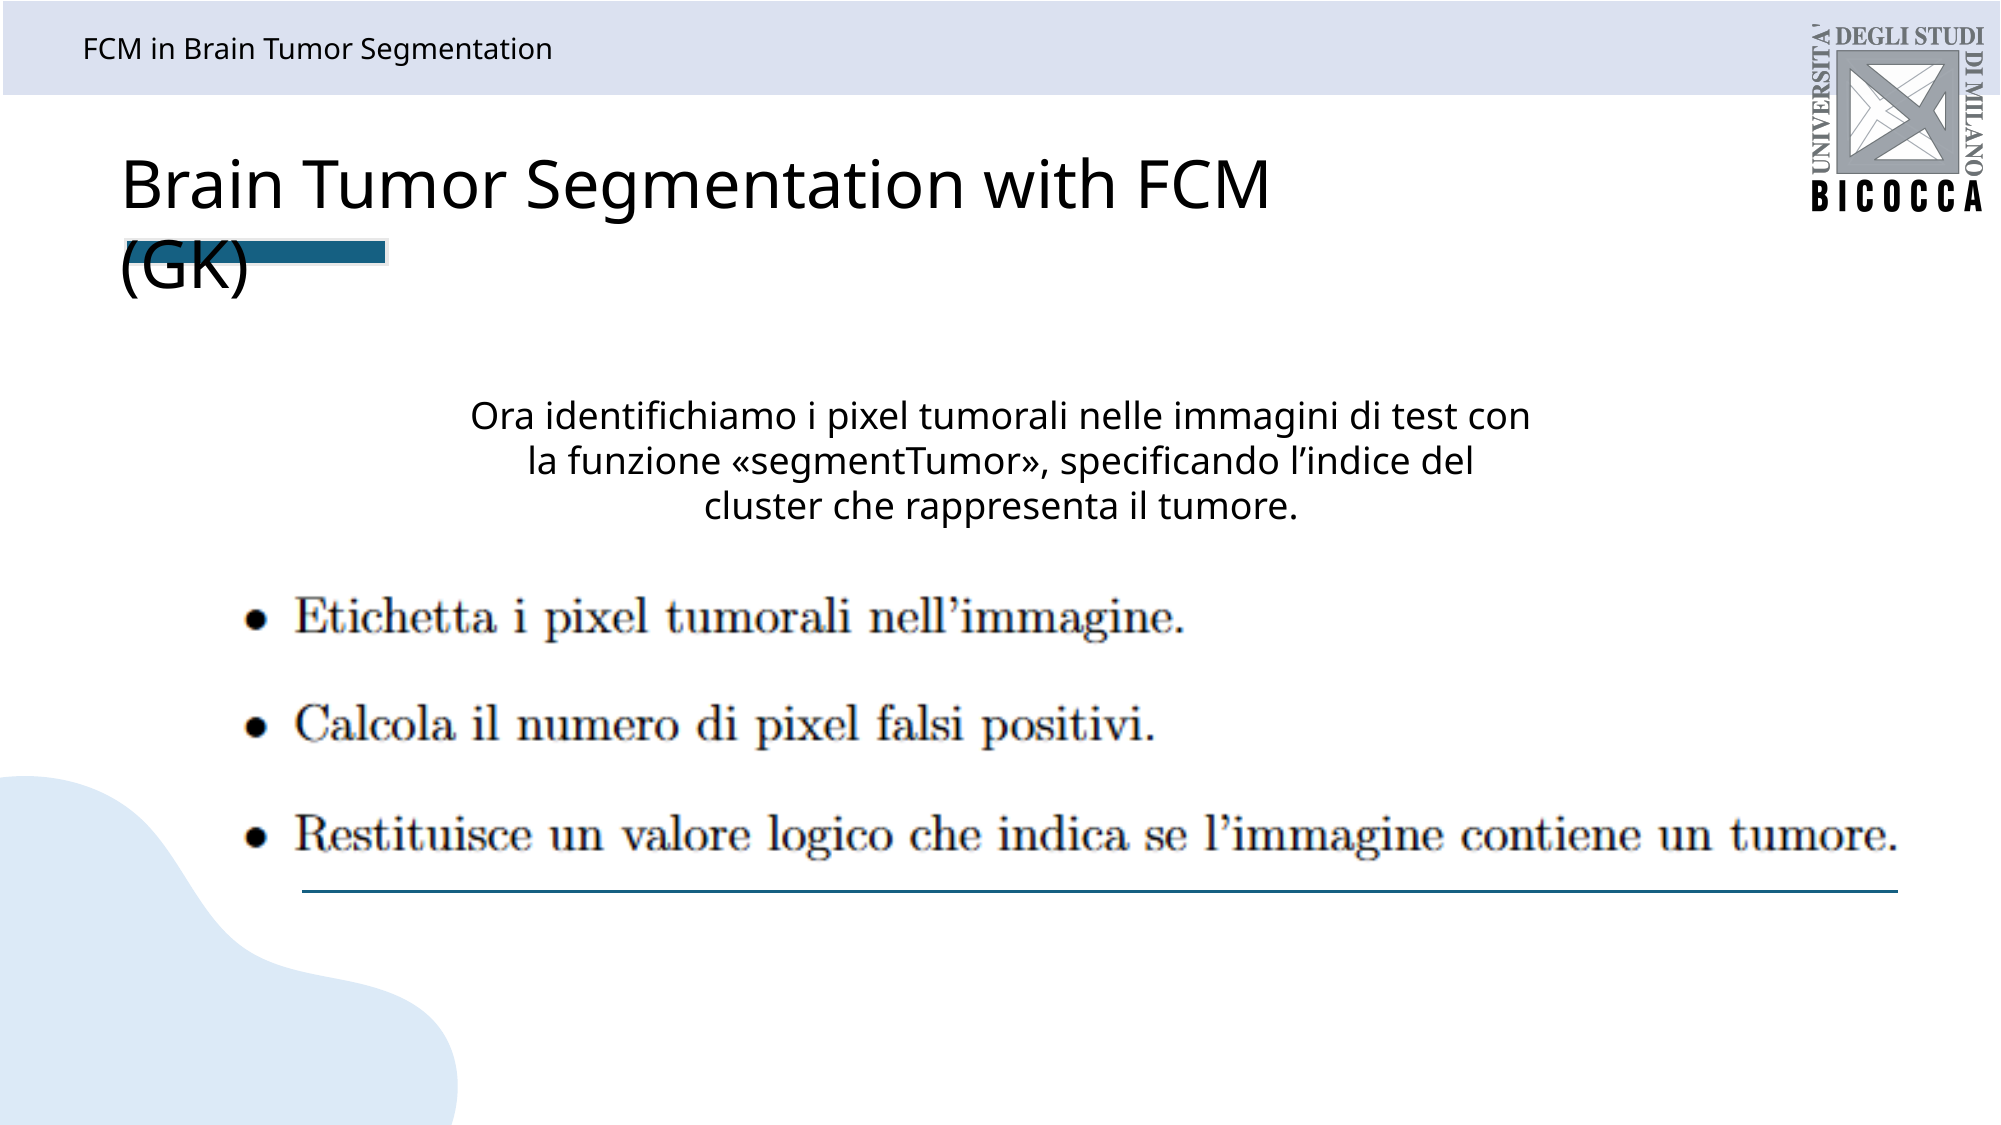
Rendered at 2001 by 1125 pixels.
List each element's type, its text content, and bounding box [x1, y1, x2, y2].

text_box FCM in Brain Tumor Segmentation [0, 0, 2000, 98]
text_box Ora identifichiamo i pixel tumorali nelle immagini di test con la funzione «segmentTumor», specificando l’indice del cluster che rappresenta il tumore. [452, 384, 1551, 535]
text_box [124, 248, 389, 266]
picture [1795, 15, 2000, 222]
picture [227, 577, 1928, 892]
text_box Brain Tumor Segmentation with FCM (GK) [105, 126, 1409, 248]
text_box [0, 776, 458, 1125]
